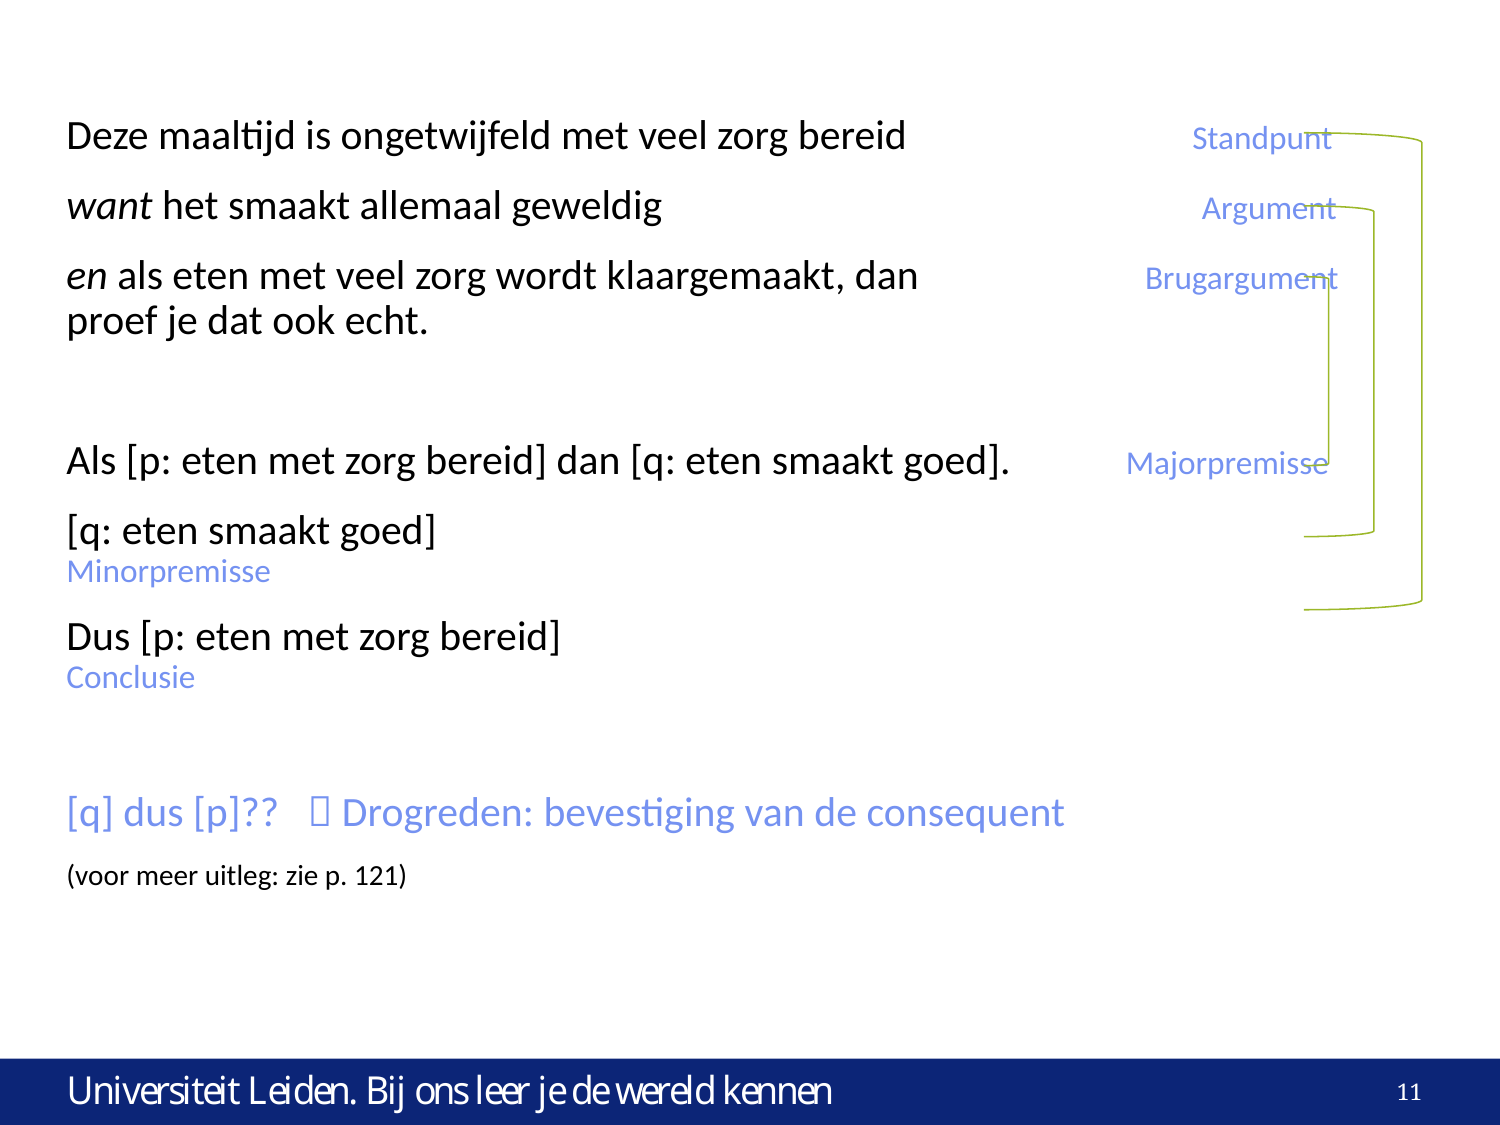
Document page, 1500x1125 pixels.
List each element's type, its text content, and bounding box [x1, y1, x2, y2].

text_box [1303, 131, 1423, 611]
list Deze maaltijd is ongetwijfeld met veel zorg bereid Standpunt want het smaakt allemaal geweldig Argument en als eten met veel zorg wordt klaargemaakt, dan Brugargument proef je dat ook echt. Als [p: eten met zorg bereid] dan [q: eten smaakt goed]. Majorpremisse [q: eten smaakt goed] Minorpremisse Dus [p: eten met zorg bereid] Conclusie [q] dus [p]??  Drogreden: bevestiging van de consequent (voor meer uitleg: zie p. 121) [66, 113, 1434, 993]
